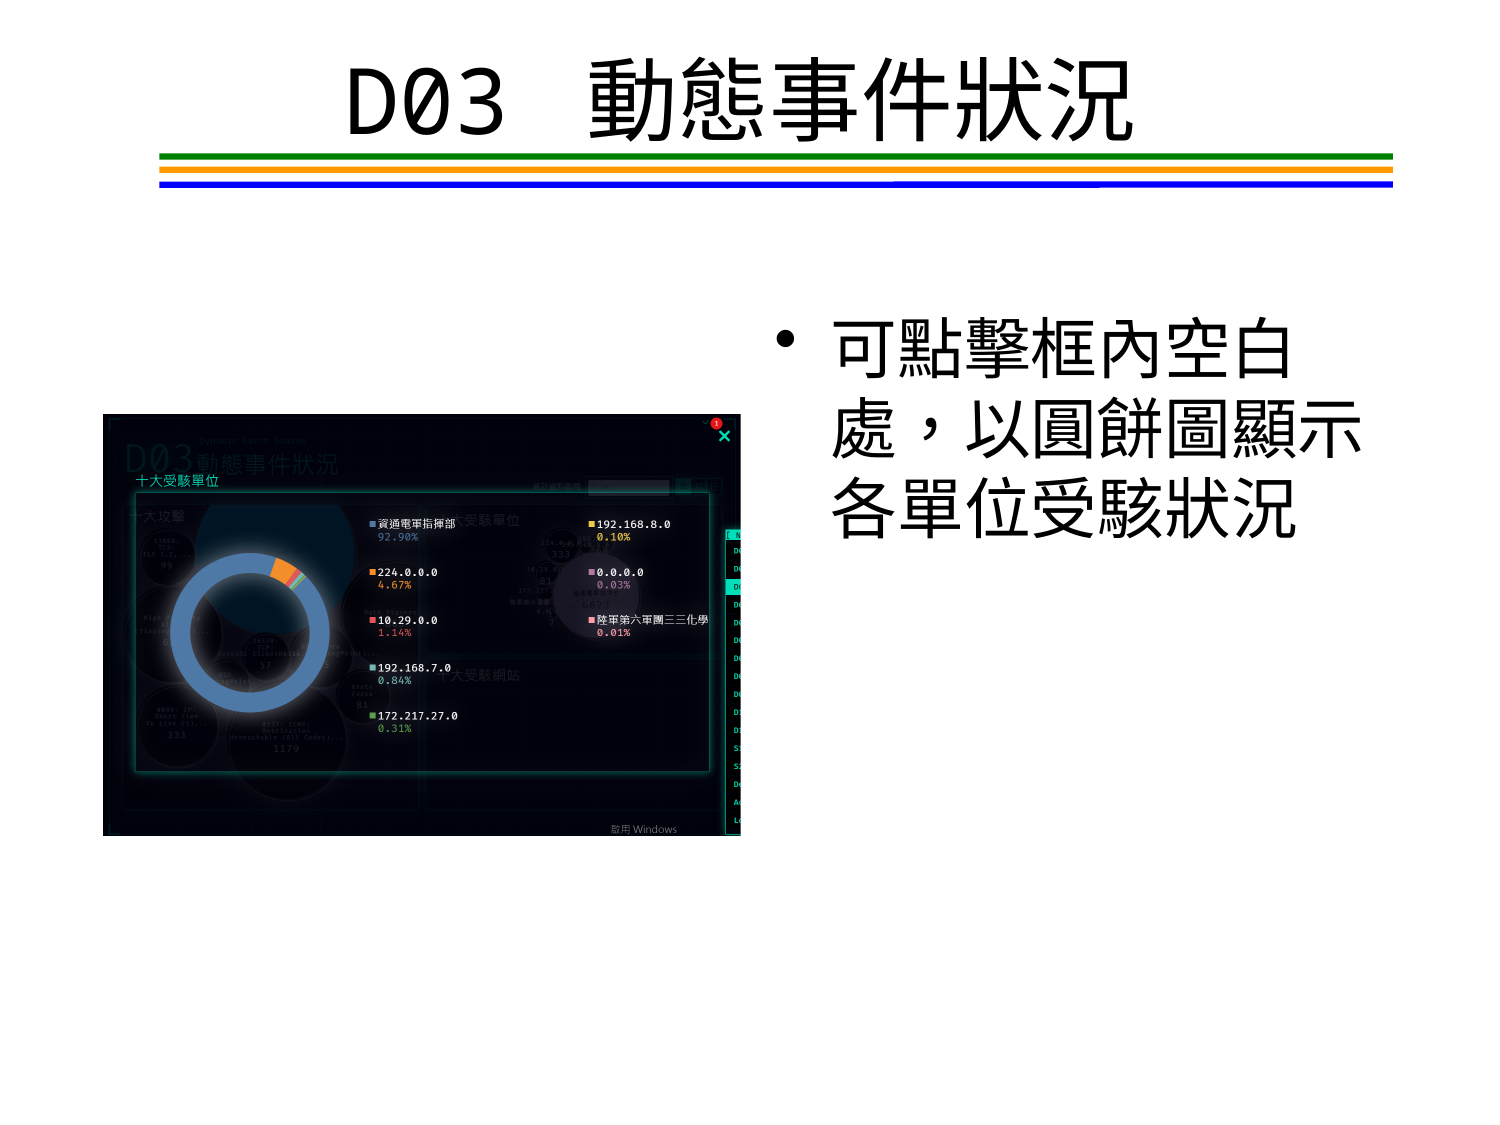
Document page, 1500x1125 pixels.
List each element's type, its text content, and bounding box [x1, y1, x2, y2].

title D03 動態事件狀況 [65, 3, 1416, 192]
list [102, 414, 741, 837]
list 可點擊框內空白處，以圓餅圖顯示各單位受駭狀況 [759, 299, 1397, 1014]
